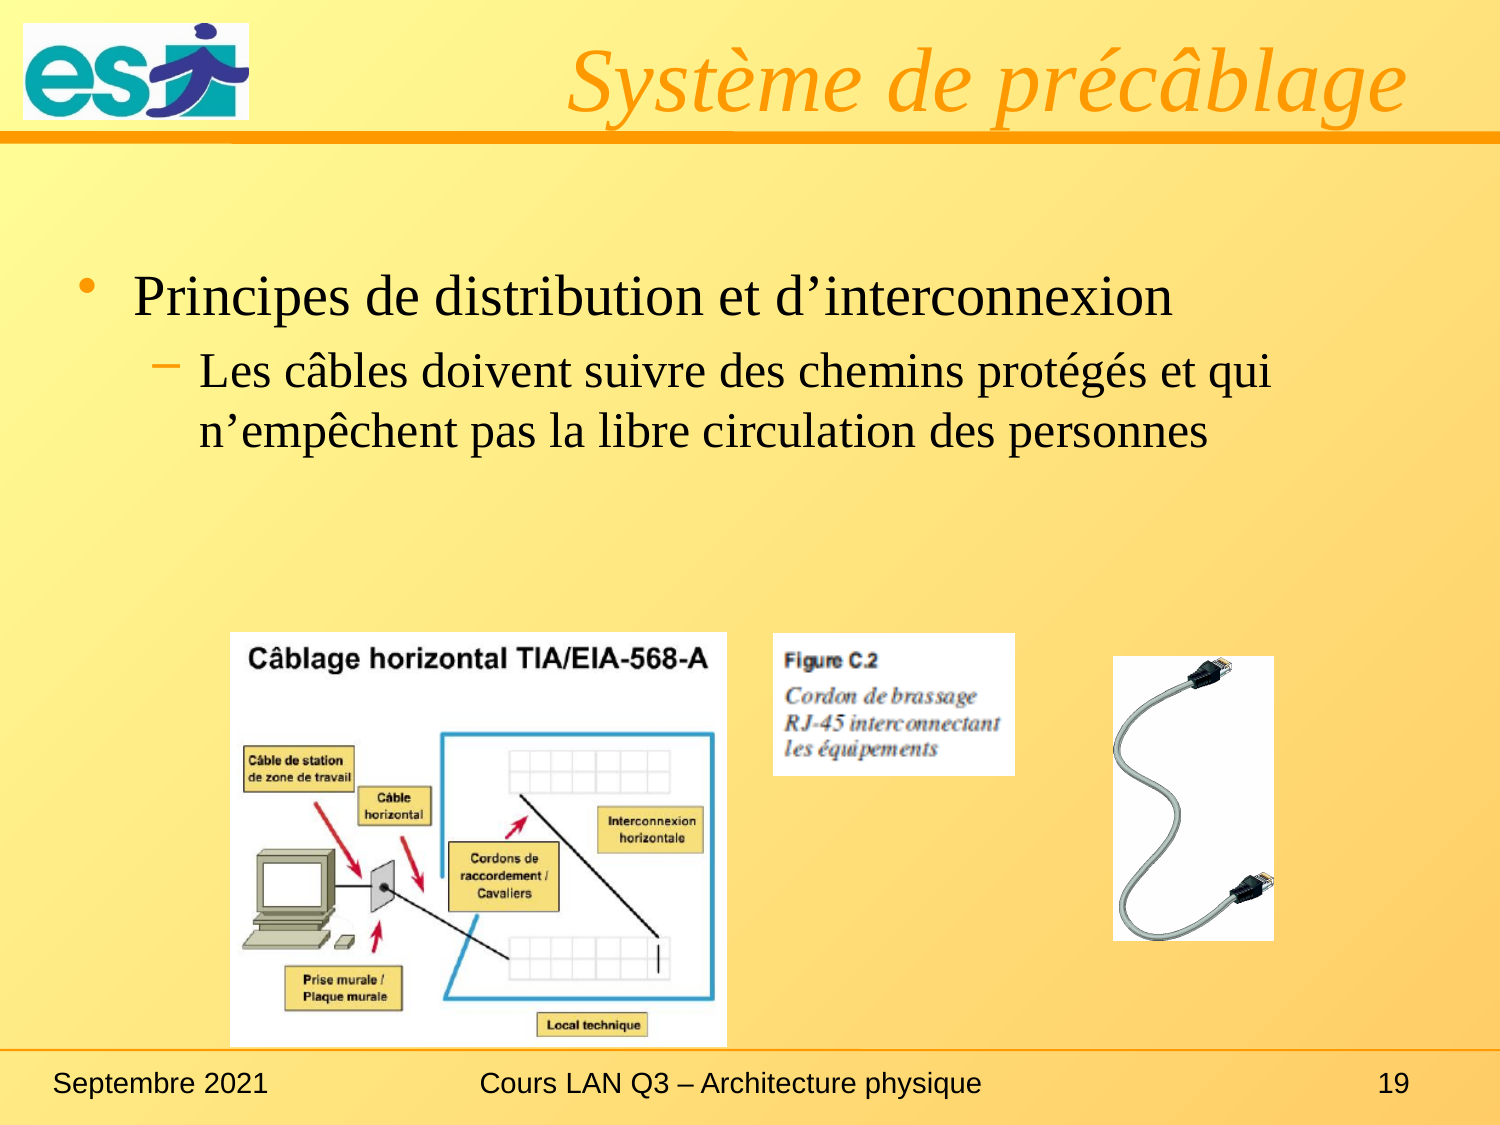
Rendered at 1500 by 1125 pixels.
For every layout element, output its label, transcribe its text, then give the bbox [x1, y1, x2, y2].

title Système de précâblage [249, 24, 1426, 138]
picture [1112, 656, 1274, 941]
list Principes de distribution et d’interconnexion Les câbles doivent suivre des chemins protégés et qui n’empêchent pas la libre circulation des personnes [62, 249, 1426, 575]
footer Cours LAN Q3 – Architecture physique [349, 1056, 1112, 1108]
picture [773, 633, 1016, 776]
slide_number Septembre 2021 [37, 1056, 349, 1108]
slide_number 19 [1112, 1056, 1426, 1108]
picture [23, 23, 249, 120]
picture [229, 632, 727, 1047]
